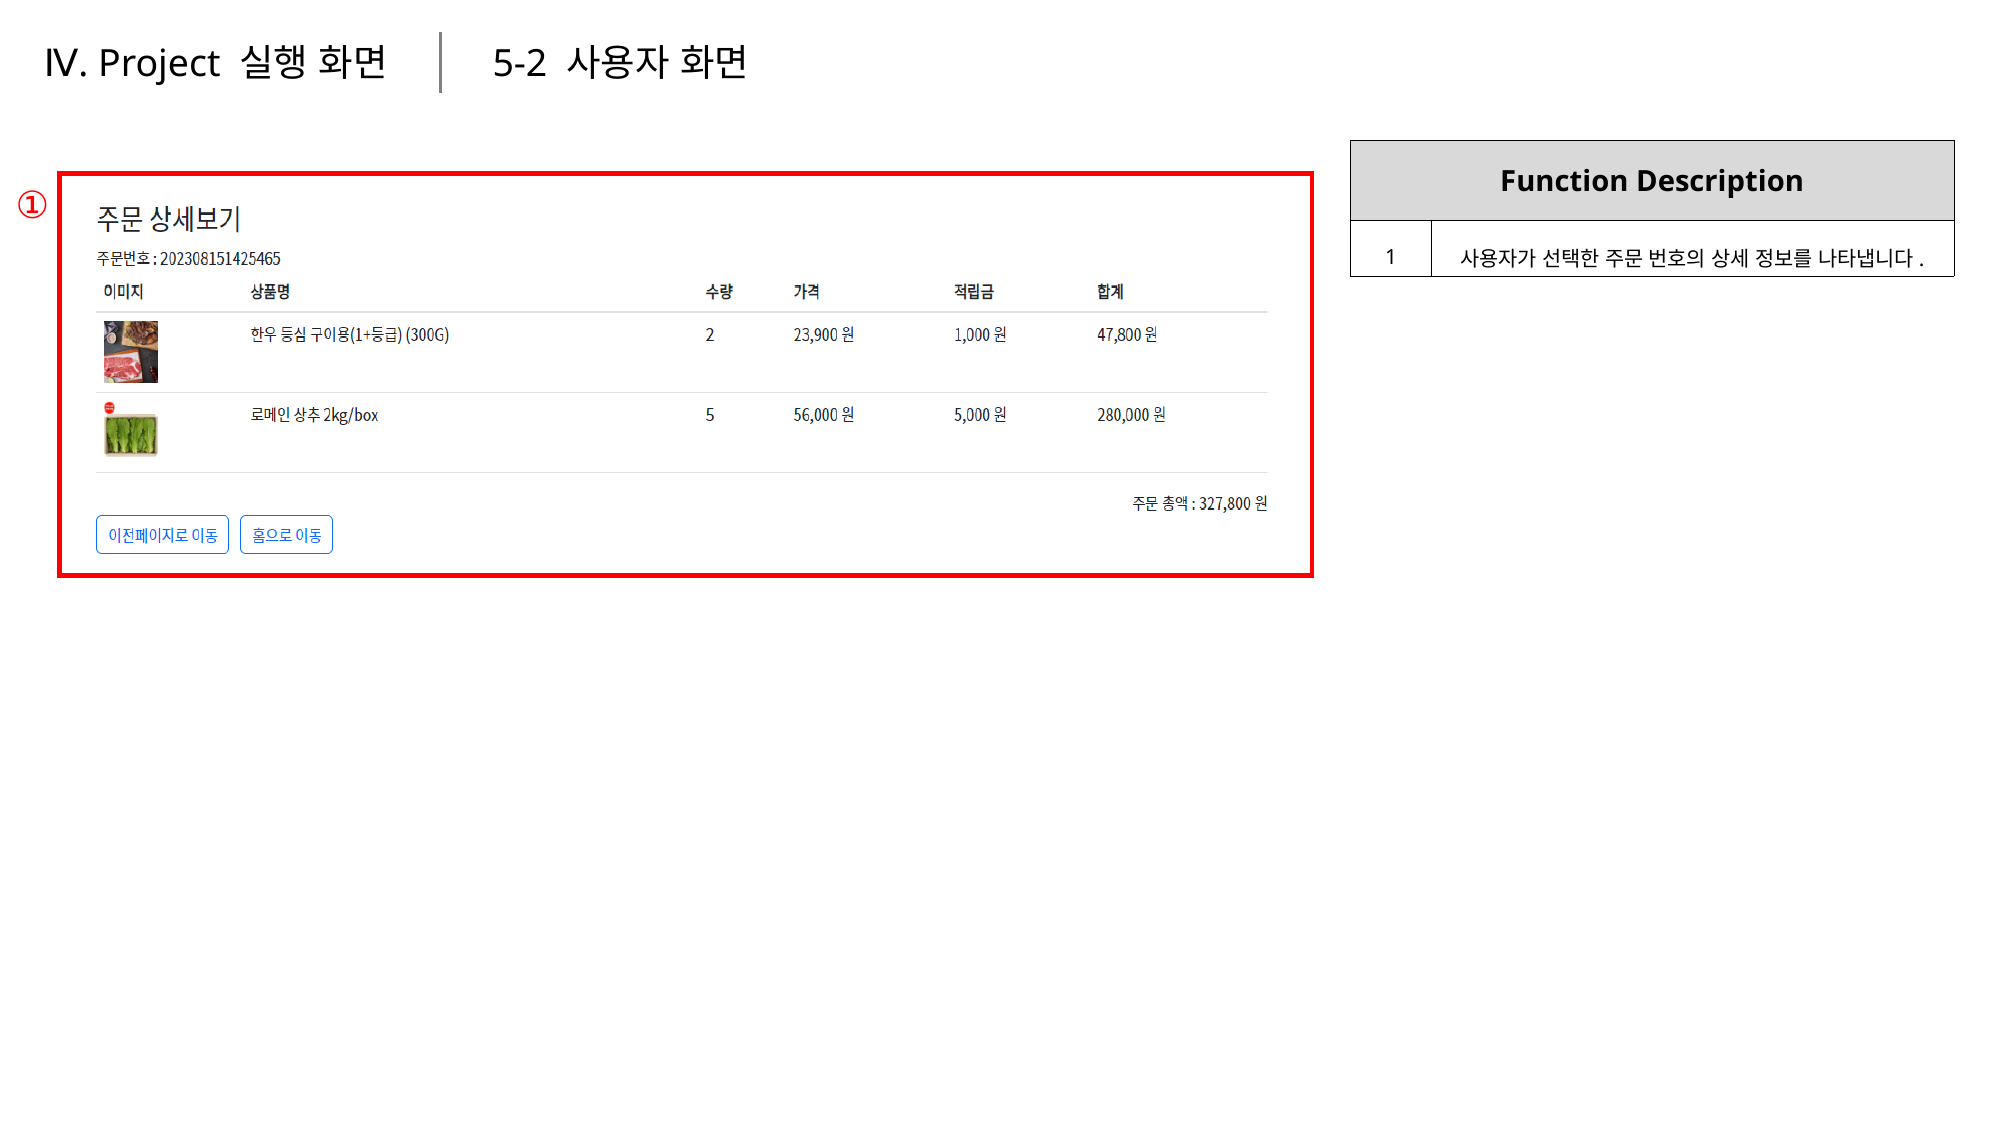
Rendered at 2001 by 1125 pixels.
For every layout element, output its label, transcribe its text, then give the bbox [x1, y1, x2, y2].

table_cell 1 [1351, 221, 1431, 276]
table_header Function Description [1351, 141, 1954, 220]
text_box [58, 173, 1313, 576]
picture [82, 180, 1292, 597]
text_box 5-2 사용자 화면 [477, 32, 764, 92]
text_box Ⅳ. Project 실행 화면 [28, 32, 438, 92]
text_box ① [0, 173, 72, 234]
table_cell 사용자가 선택한 주문 번호의 상세 정보를 나타냅니다. [1432, 221, 1954, 276]
